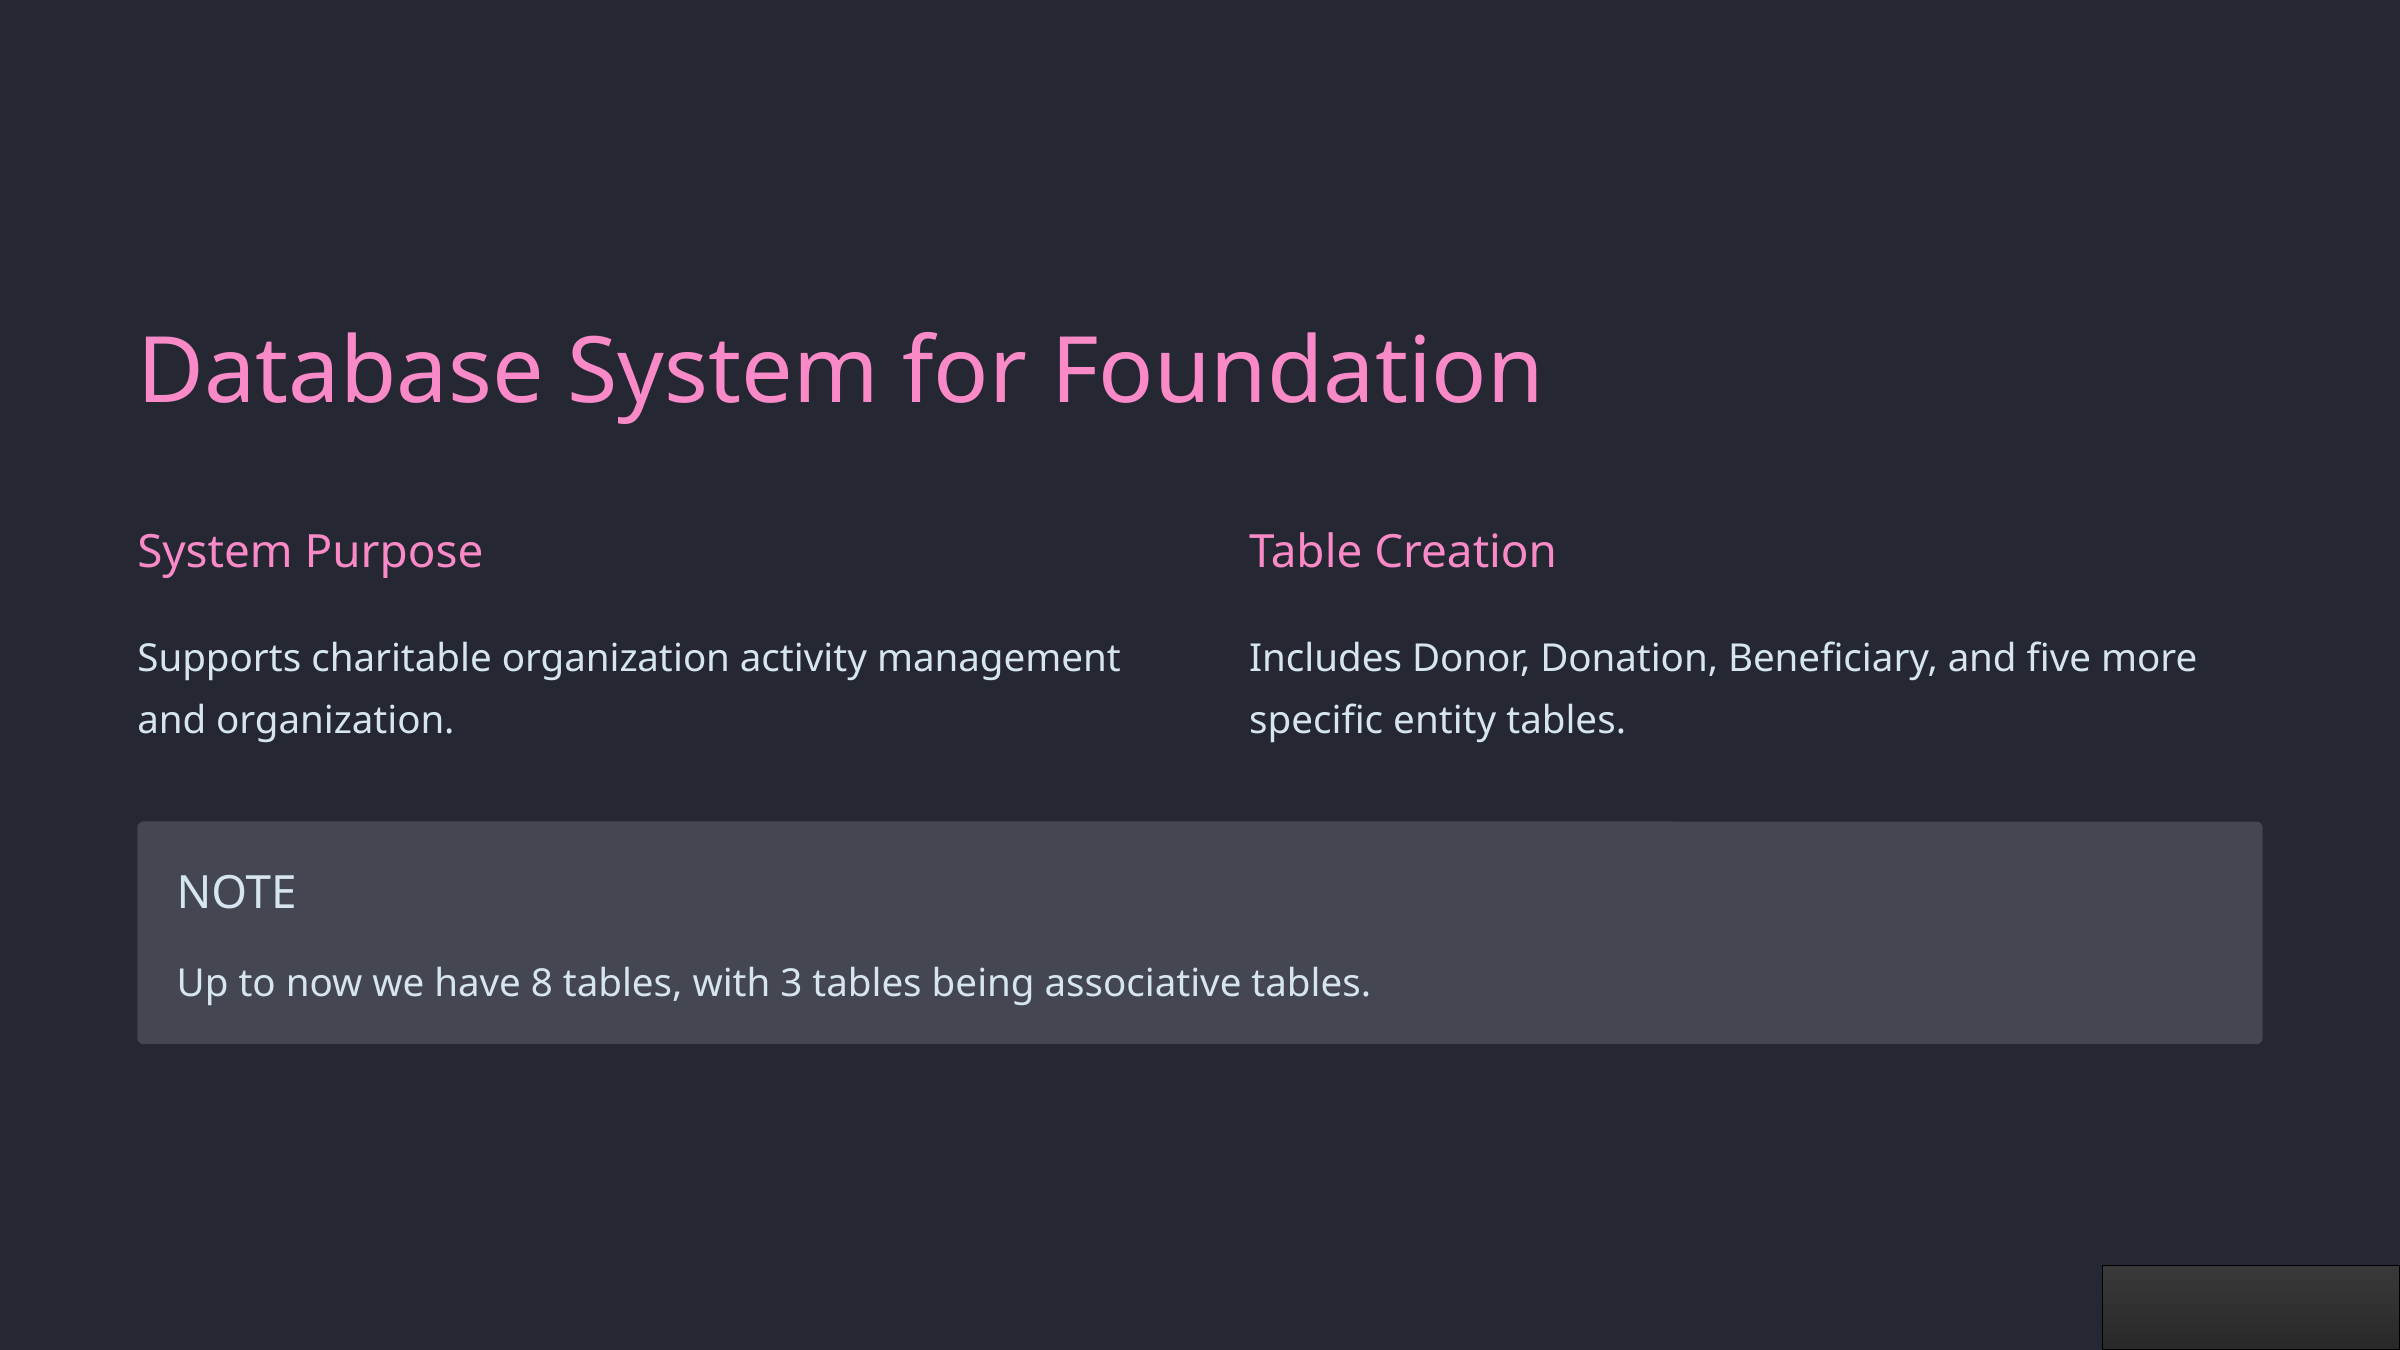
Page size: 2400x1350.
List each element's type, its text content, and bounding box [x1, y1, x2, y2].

text_box [137, 821, 2263, 1045]
text_box Includes Donor, Donation, Beneficiary, and five more specific entity tables. [1249, 616, 2264, 742]
text_box Database System for Foundation [137, 305, 1529, 422]
text_box Table Creation [1249, 519, 1712, 578]
text_box [2102, 1265, 2400, 1350]
text_box Up to now we have 8 tables, with 3 tables being associative tables. [176, 942, 2224, 1005]
text_box System Purpose [137, 519, 600, 578]
text_box Supports charitable organization activity management and organization. [137, 616, 1152, 742]
text_box NOTE [176, 860, 639, 919]
